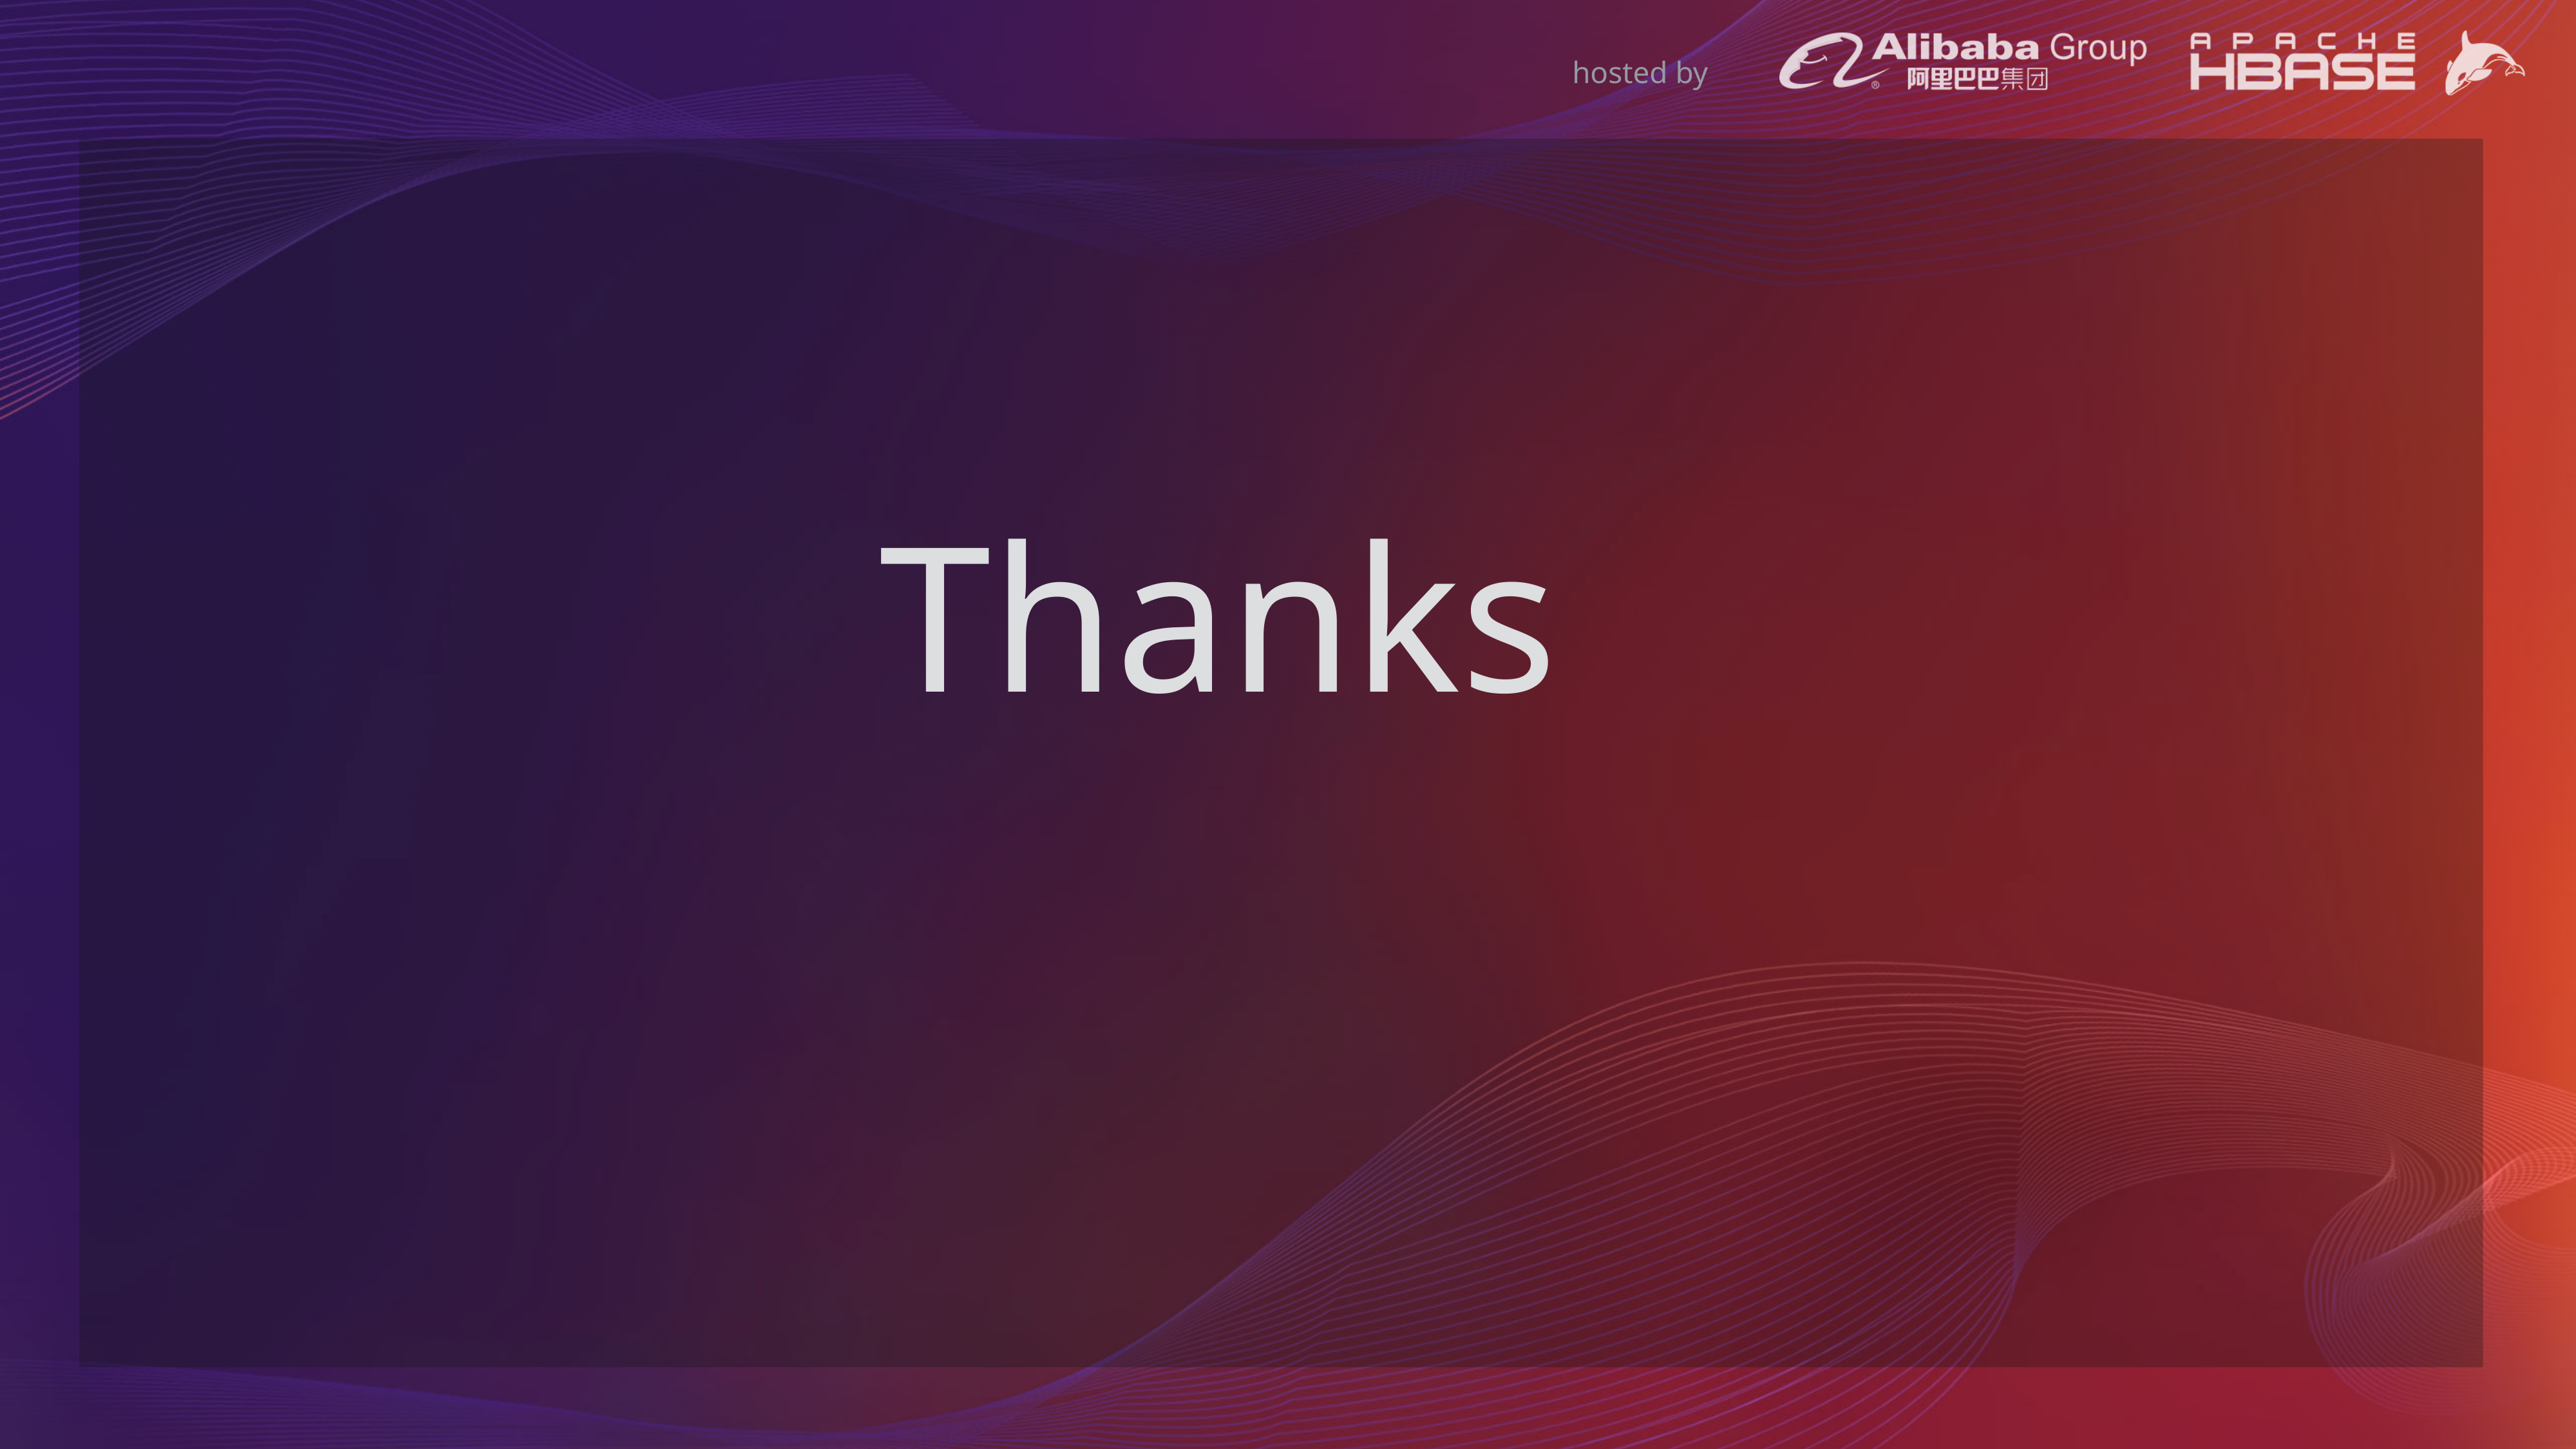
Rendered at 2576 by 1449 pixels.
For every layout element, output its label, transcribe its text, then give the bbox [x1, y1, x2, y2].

picture [0, 0, 2576, 1449]
list Thanks [873, 366, 1633, 858]
